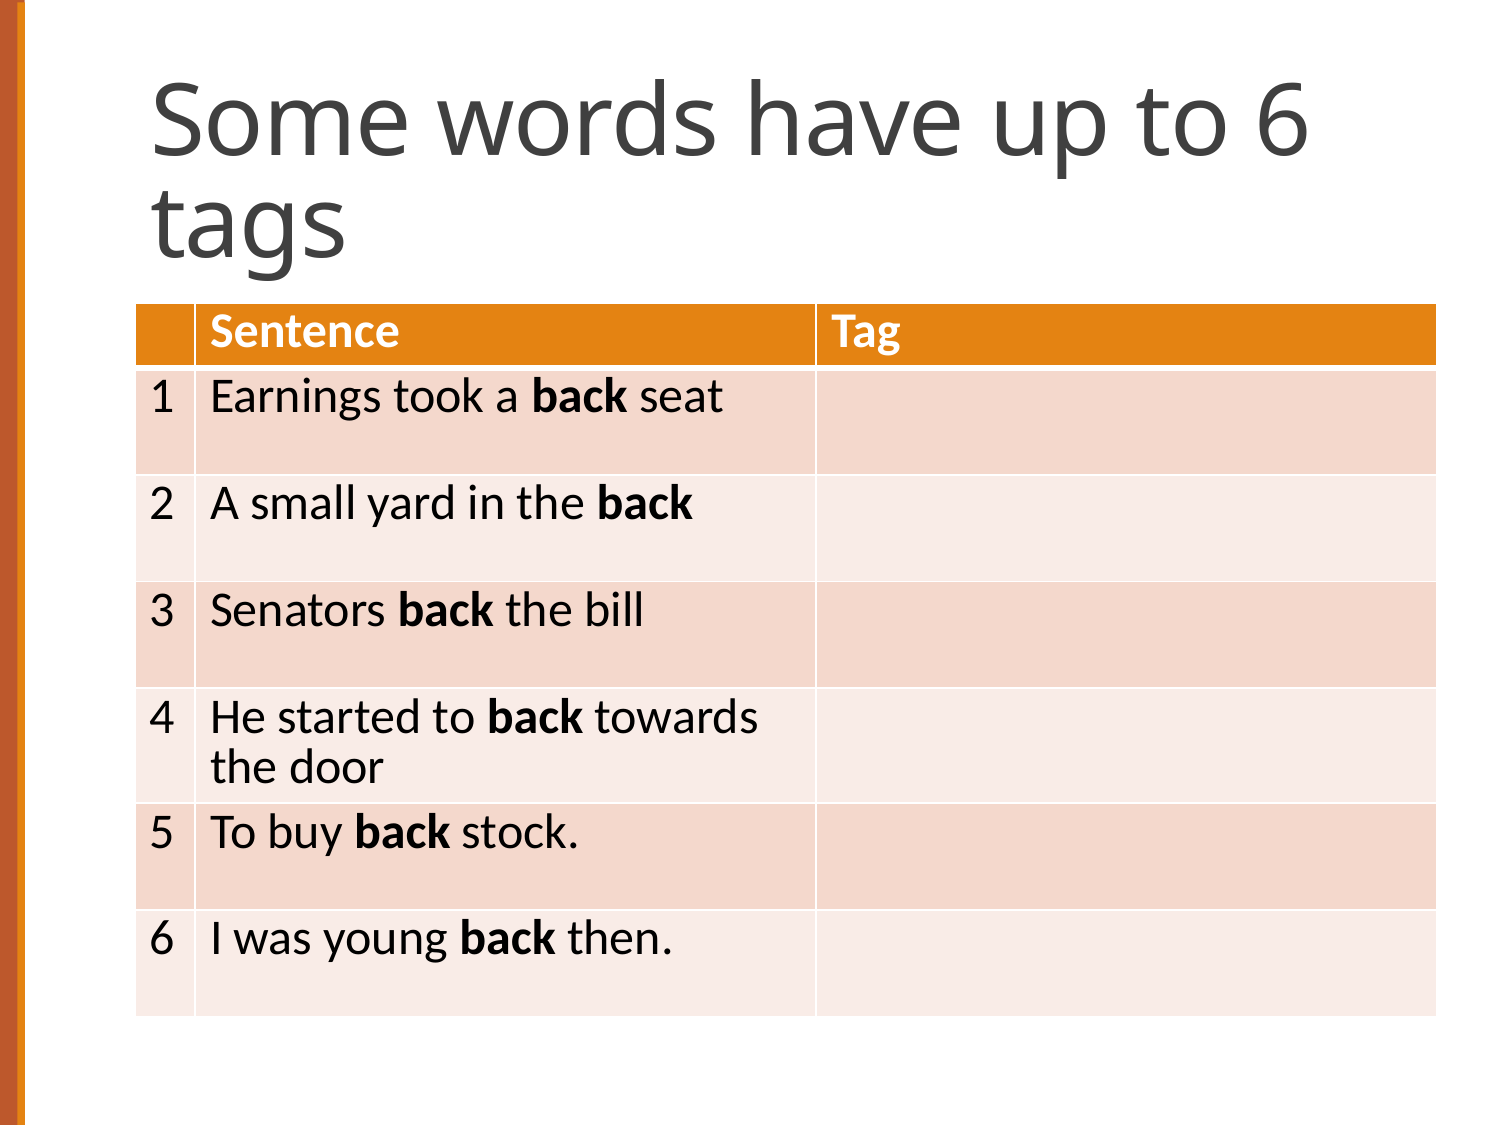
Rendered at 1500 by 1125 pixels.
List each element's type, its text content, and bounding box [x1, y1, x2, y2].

table_cell I was young back then. [196, 911, 815, 1016]
table_cell 3 [136, 582, 194, 687]
table_cell A small yard in the back [196, 476, 815, 581]
table_cell 5 [136, 804, 194, 909]
table_cell [817, 689, 1436, 802]
table_cell 6 [136, 911, 194, 1016]
table_cell To buy back stock. [196, 804, 815, 909]
table_cell 4 [136, 689, 194, 802]
table_header [136, 304, 194, 365]
table_cell [817, 911, 1436, 1016]
table_cell 1 [136, 371, 194, 474]
table_cell Earnings took a back seat [196, 371, 815, 474]
table_header Tag [817, 304, 1436, 365]
title Some words have up to 6 tags [135, 47, 1373, 285]
table_cell 2 [136, 476, 194, 581]
table_cell [817, 804, 1436, 909]
table_cell [817, 371, 1436, 474]
table_cell [817, 476, 1436, 581]
table_header Sentence [196, 304, 815, 365]
table_cell [817, 582, 1436, 687]
table_cell He started to back towards the door [196, 689, 815, 802]
table_cell Senators back the bill [196, 582, 815, 687]
